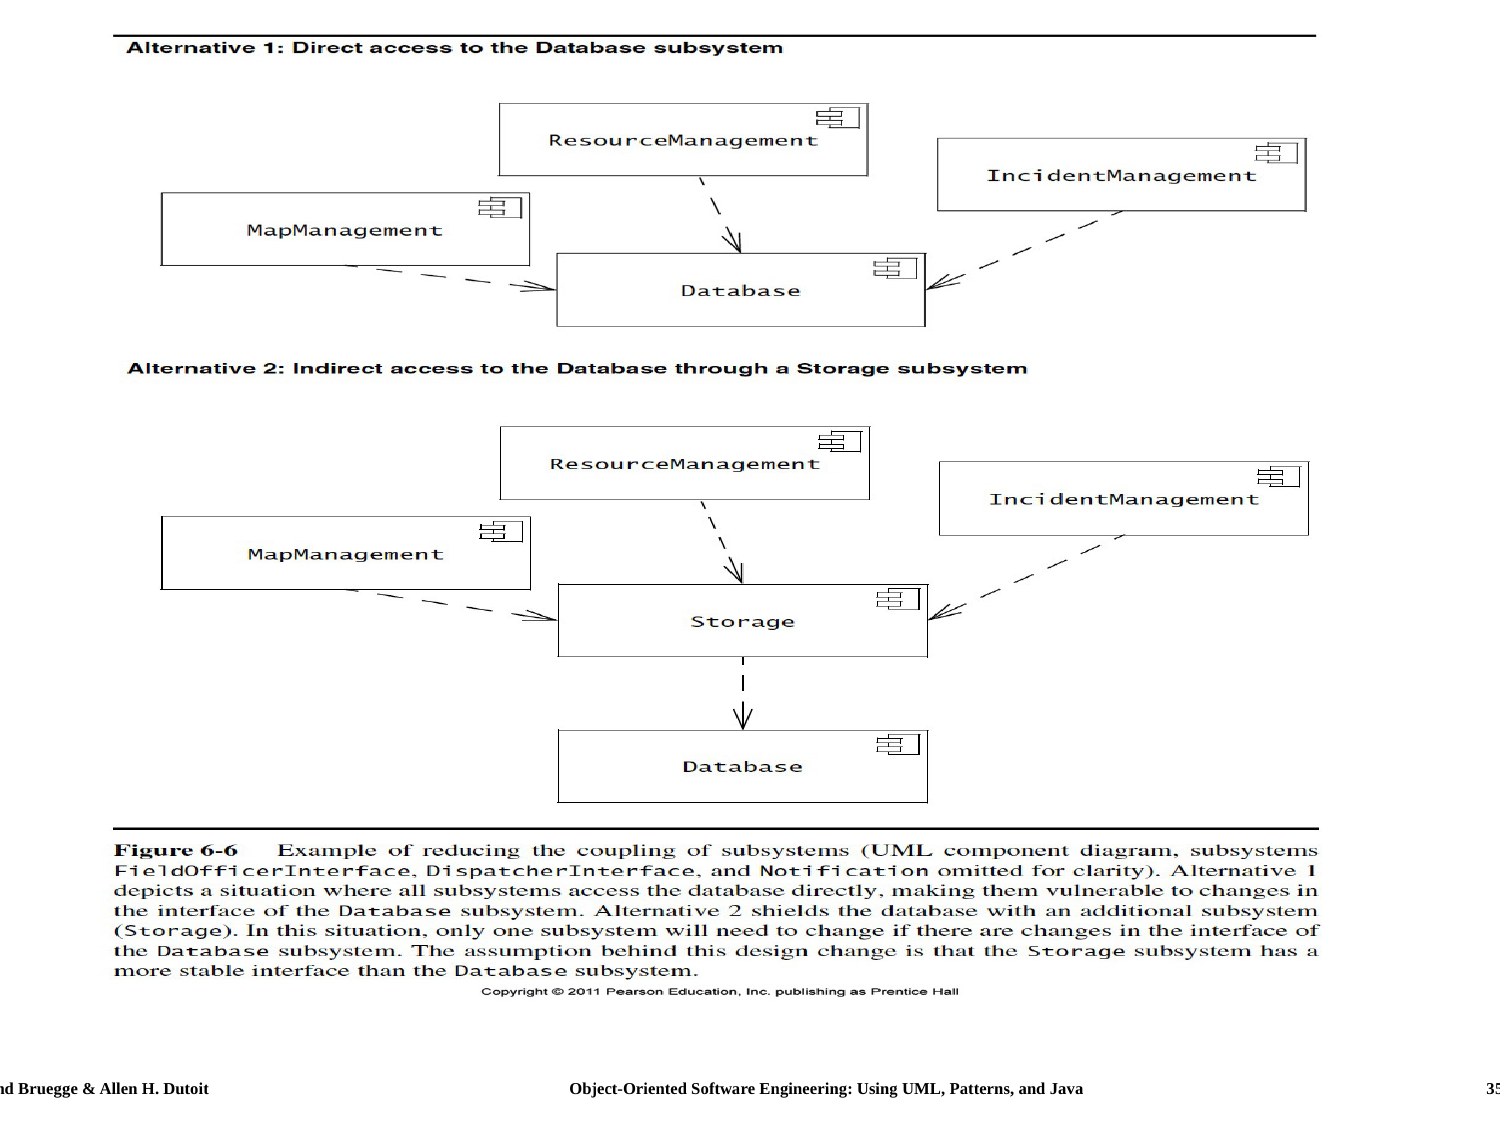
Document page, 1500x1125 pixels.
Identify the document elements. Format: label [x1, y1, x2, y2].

picture [100, 27, 1342, 1001]
